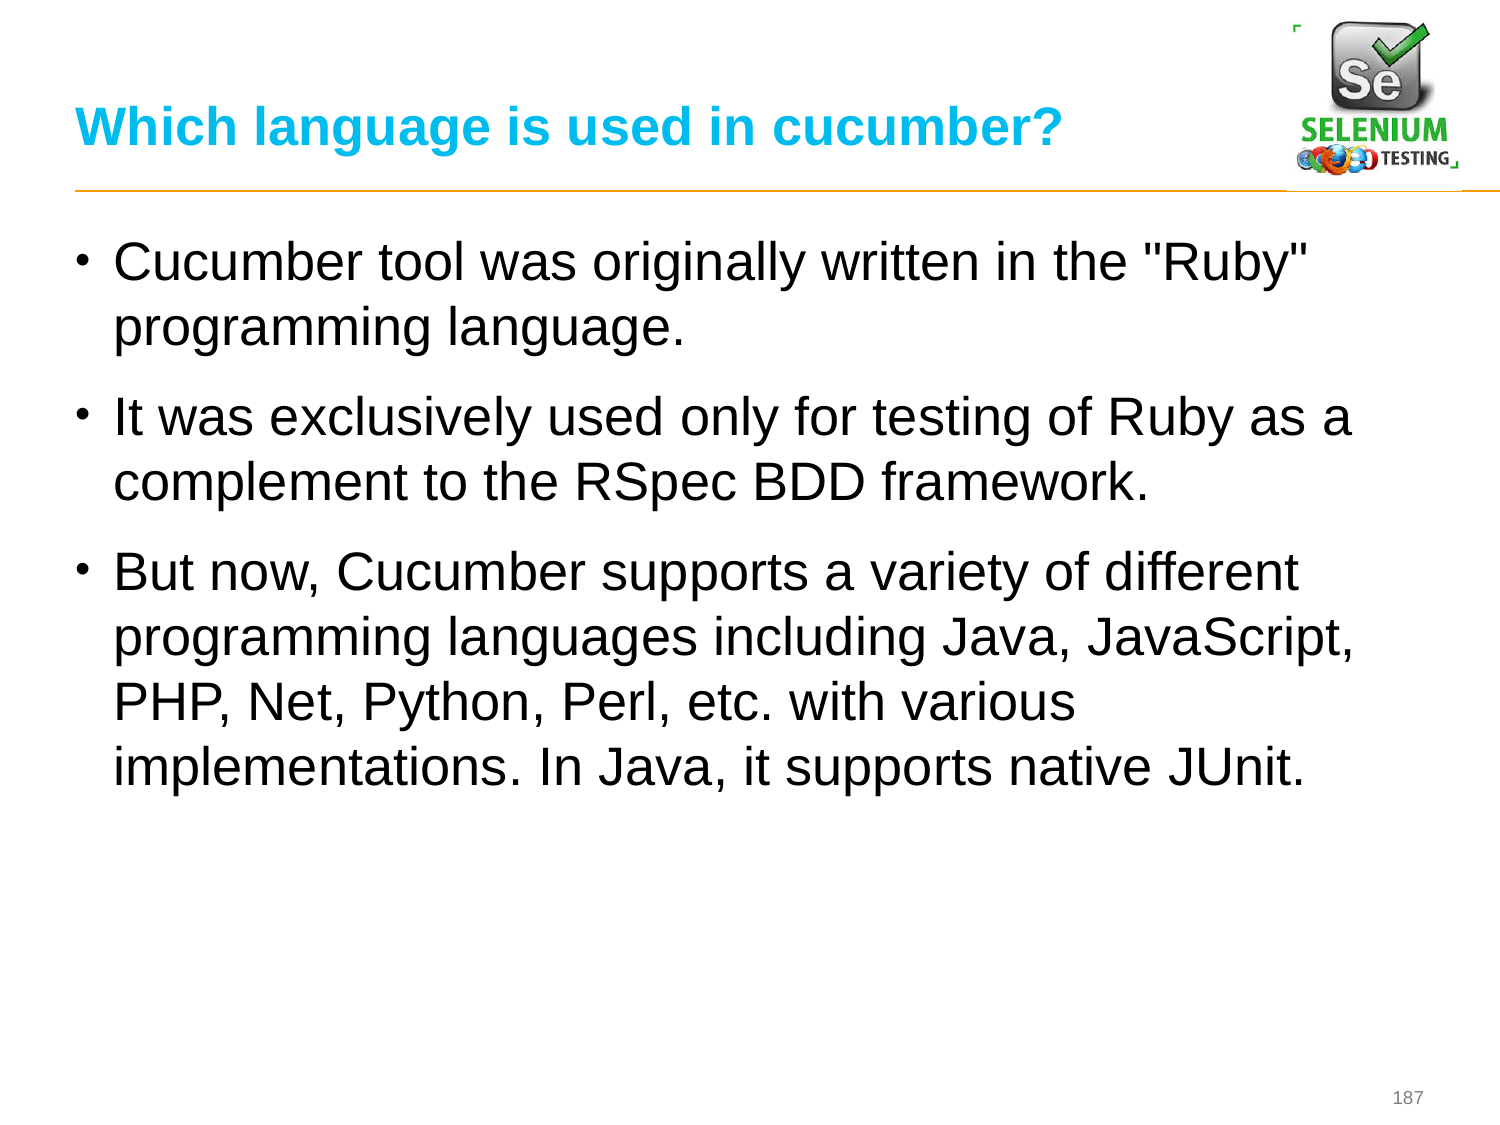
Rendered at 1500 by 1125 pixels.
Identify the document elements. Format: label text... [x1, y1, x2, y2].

list Cucumber tool was originally written in the "Ruby" programming language. It was exclusively used only for testing of Ruby as a complement to the RSpec BDD framework. But now, Cucumber supports a variety of different programming languages including Java, JavaScript, PHP, Net, Python, Perl, etc. with various implementations. In Java, it supports native JUnit. [75, 226, 1425, 1018]
picture [1287, 16, 1462, 191]
title Which language is used in cucumber? [75, 27, 1422, 157]
